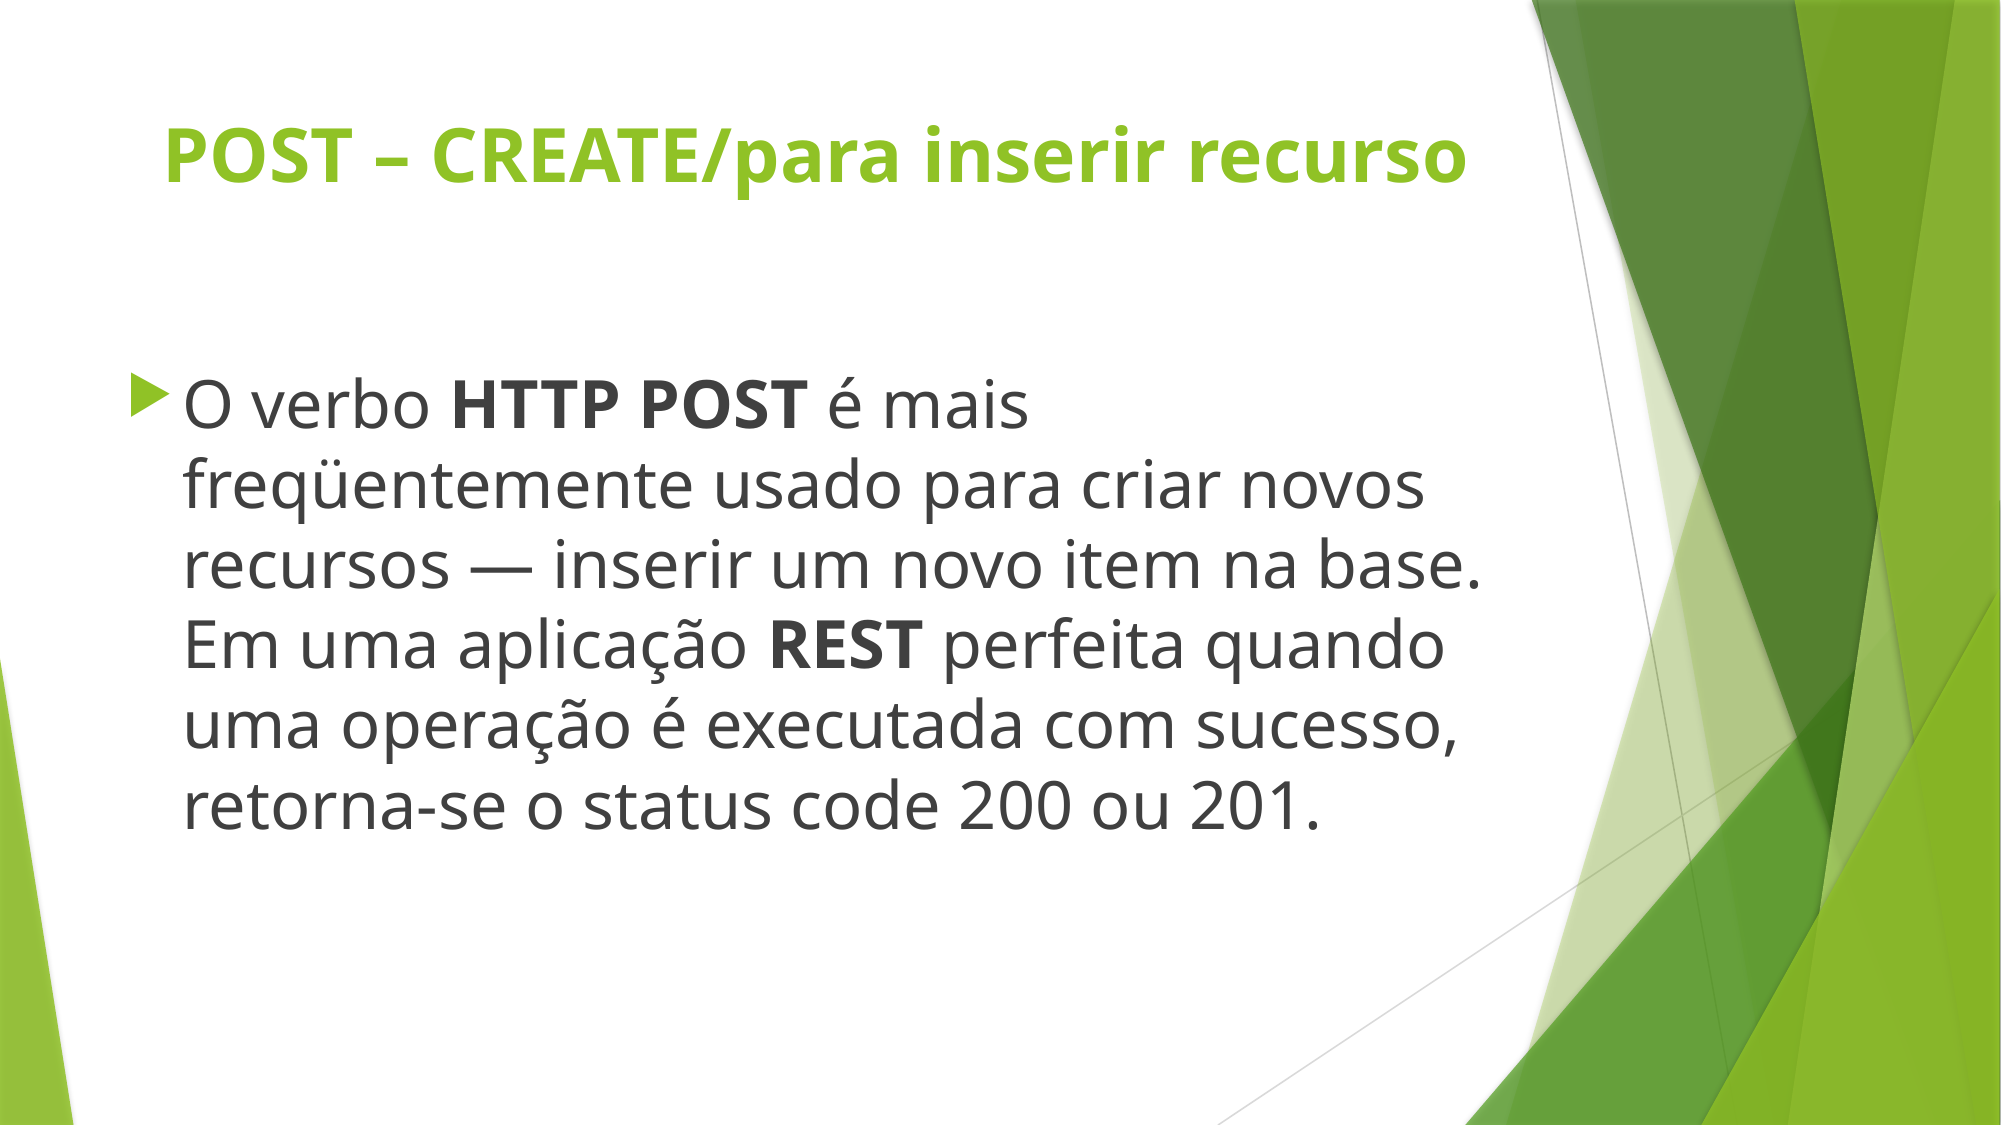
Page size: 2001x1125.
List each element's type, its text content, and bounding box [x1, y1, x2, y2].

title POST – CREATE/para inserir recurso [111, 99, 1522, 317]
list O verbo HTTP POST é mais freqüentemente usado para criar novos recursos — inserir um novo item na base. Em uma aplicação REST perfeita quando uma operação é executada com sucesso, retorna-se o status code 200 ou 201. [111, 354, 1522, 992]
